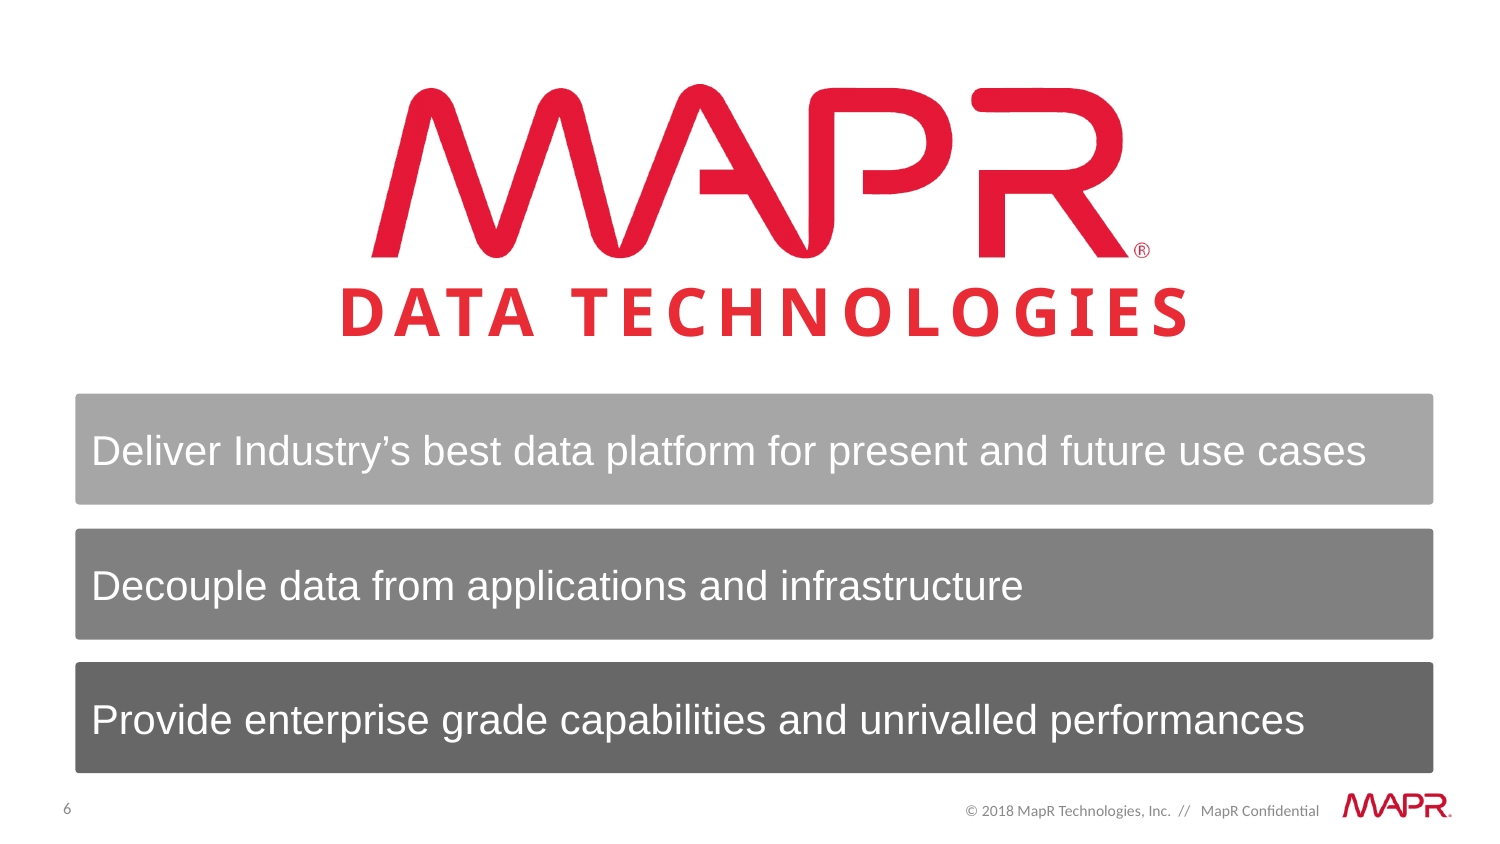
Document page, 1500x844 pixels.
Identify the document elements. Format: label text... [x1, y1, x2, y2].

text_box Provide enterprise grade capabilities and unrivalled performances [73, 660, 1436, 776]
text_box Decouple data from applications and infrastructure [73, 526, 1436, 642]
text_box Deliver Industry’s best data platform for present and future use cases [73, 391, 1436, 507]
picture [370, 84, 1153, 277]
picture [1332, 783, 1460, 827]
text_box DATA TECHNOLOGIES [277, 262, 1249, 357]
